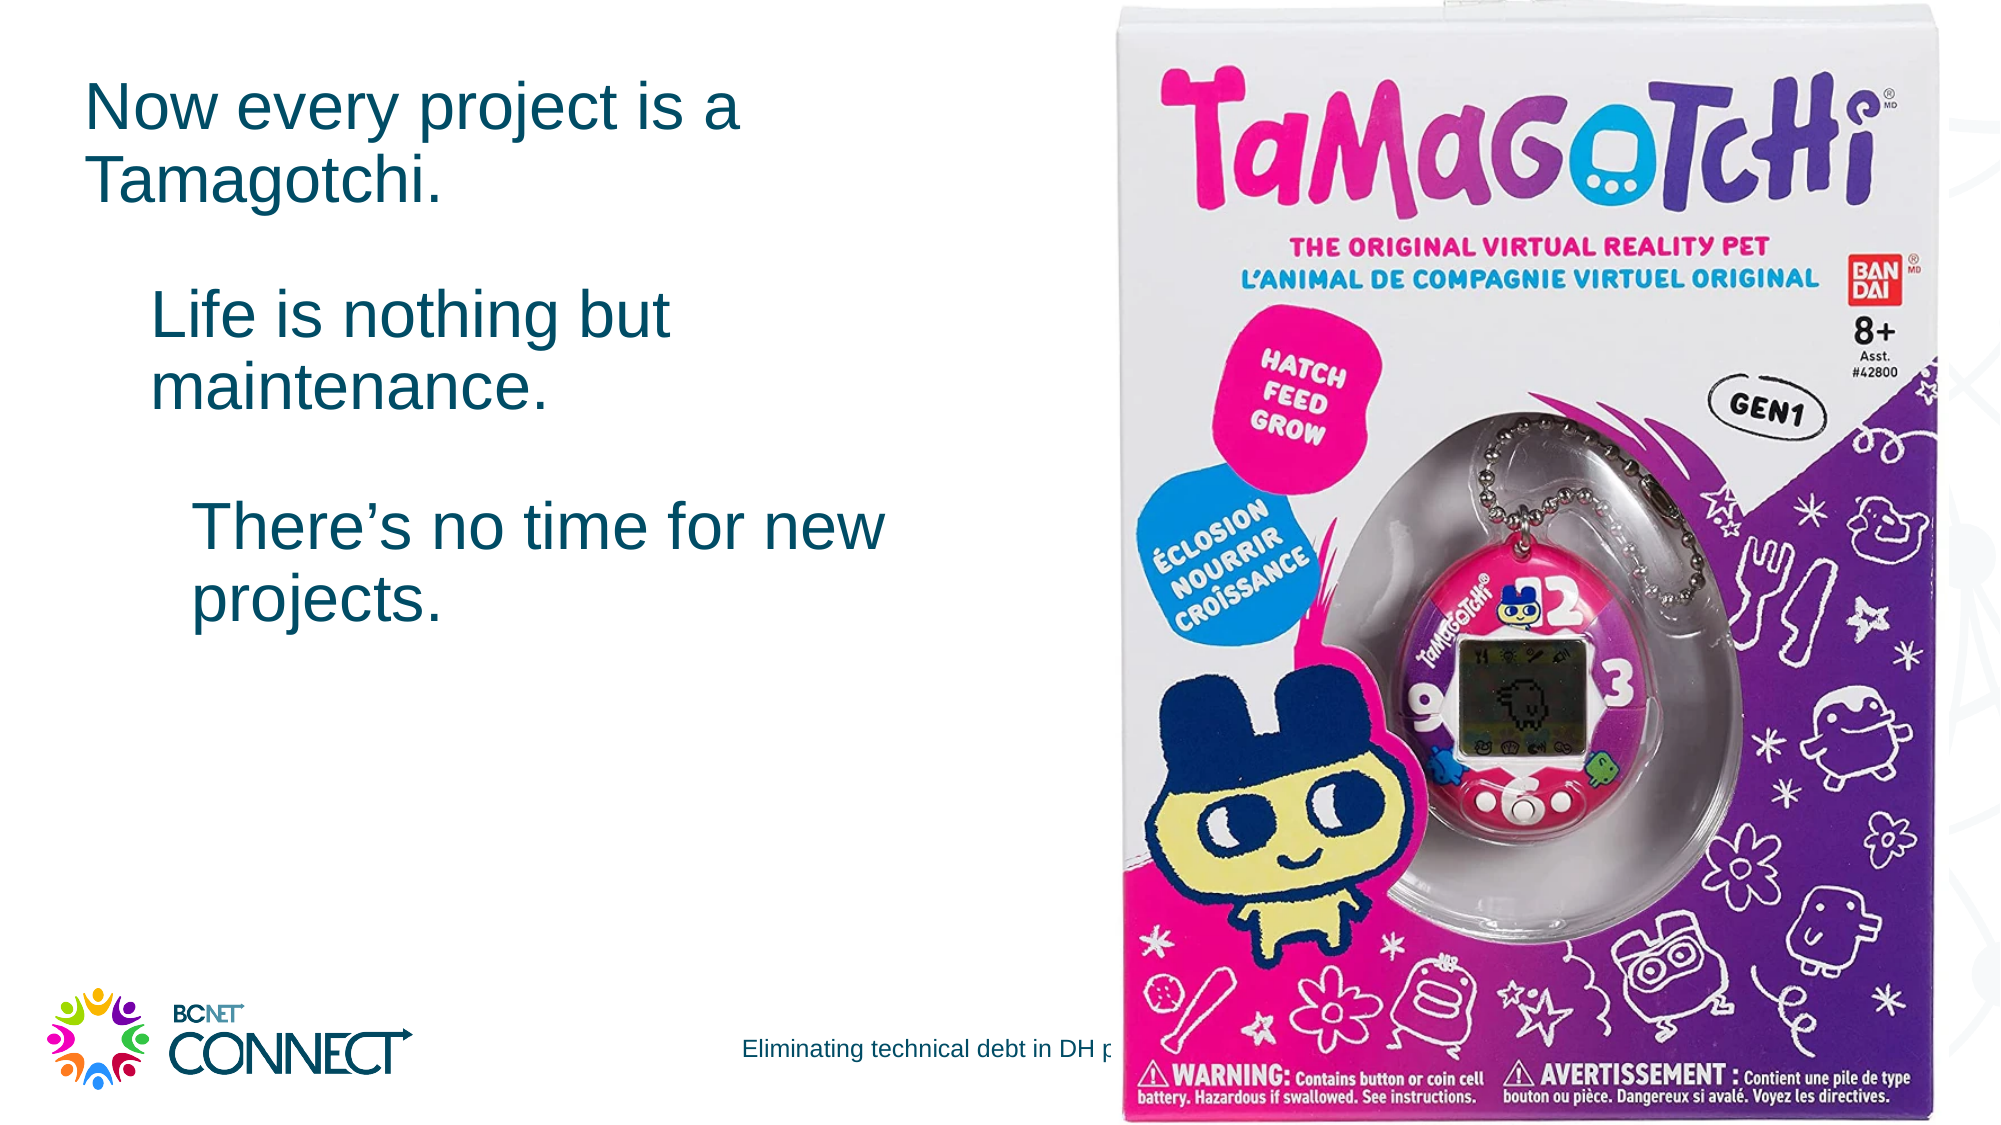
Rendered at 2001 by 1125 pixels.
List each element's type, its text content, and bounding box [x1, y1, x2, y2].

text_box Life is nothing but maintenance. [135, 266, 1040, 437]
footer Eliminating technical debt in DH projects [727, 1017, 1106, 1078]
picture [47, 988, 413, 1090]
text_box There’s no time for new projects. [177, 478, 1082, 650]
picture [1111, 0, 2000, 1125]
title Now every project is a Tamagotchi. [70, 59, 975, 230]
